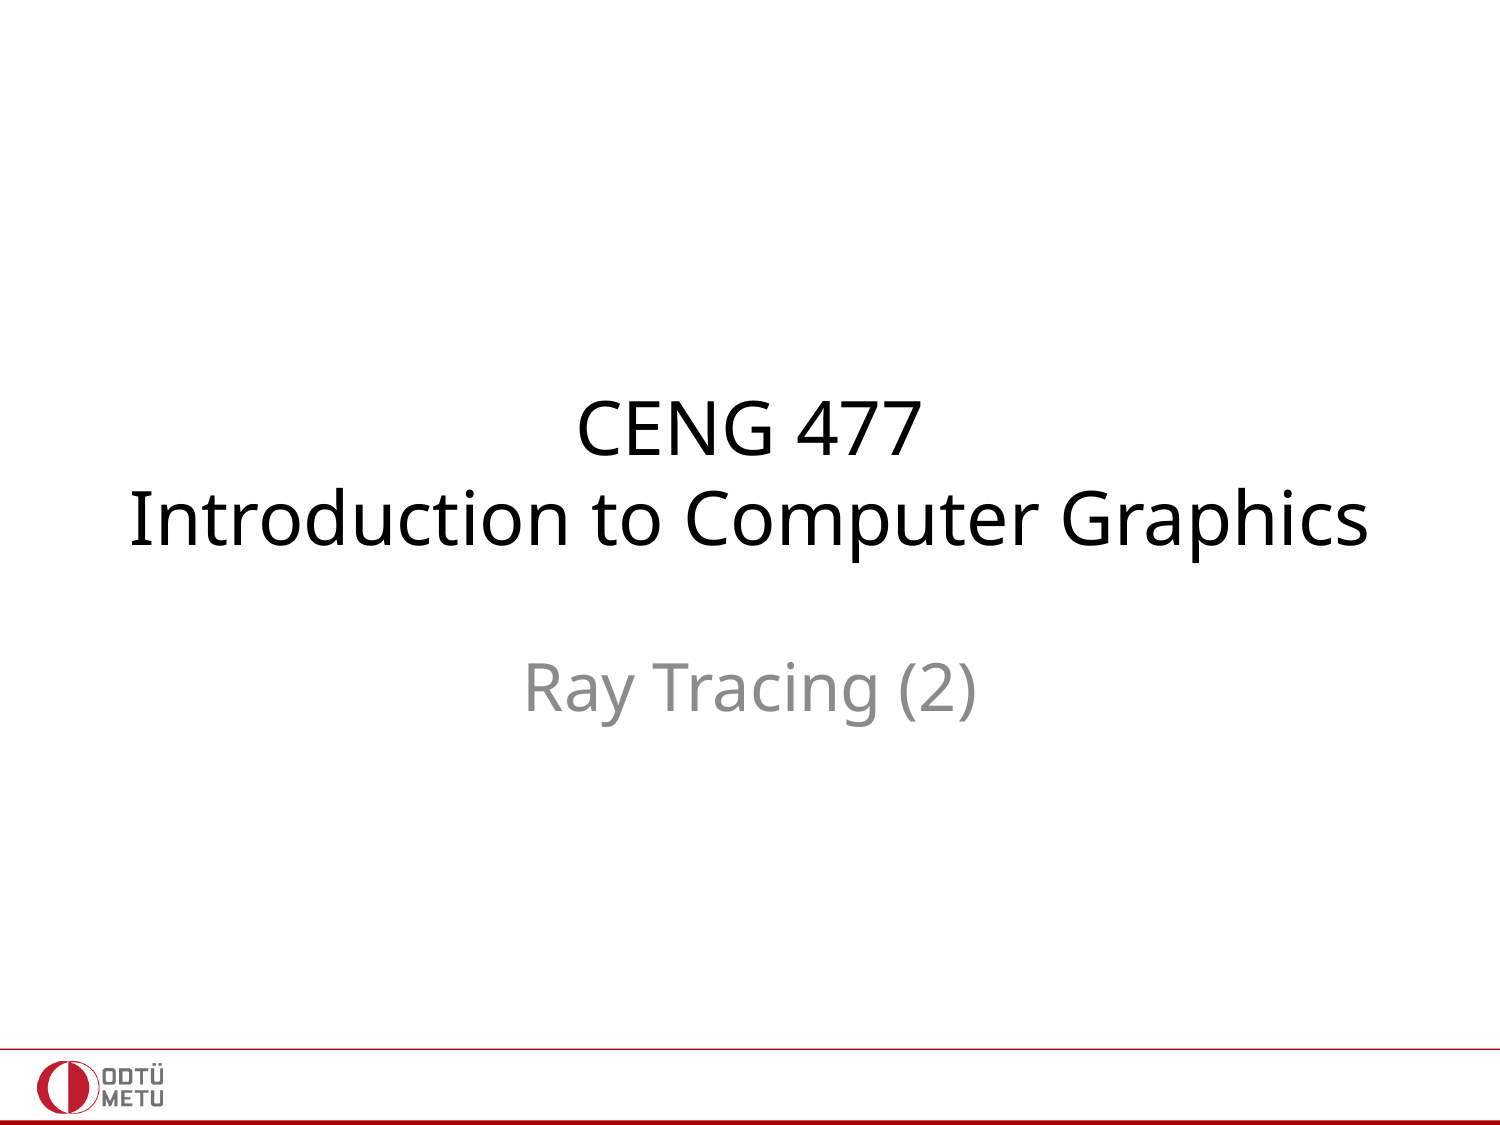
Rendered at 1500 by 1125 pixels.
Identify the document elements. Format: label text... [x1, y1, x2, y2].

subtitle Ray Tracing (2) [225, 637, 1275, 925]
title CENG 477 Introduction to Computer Graphics [112, 349, 1388, 591]
picture [37, 1061, 163, 1114]
